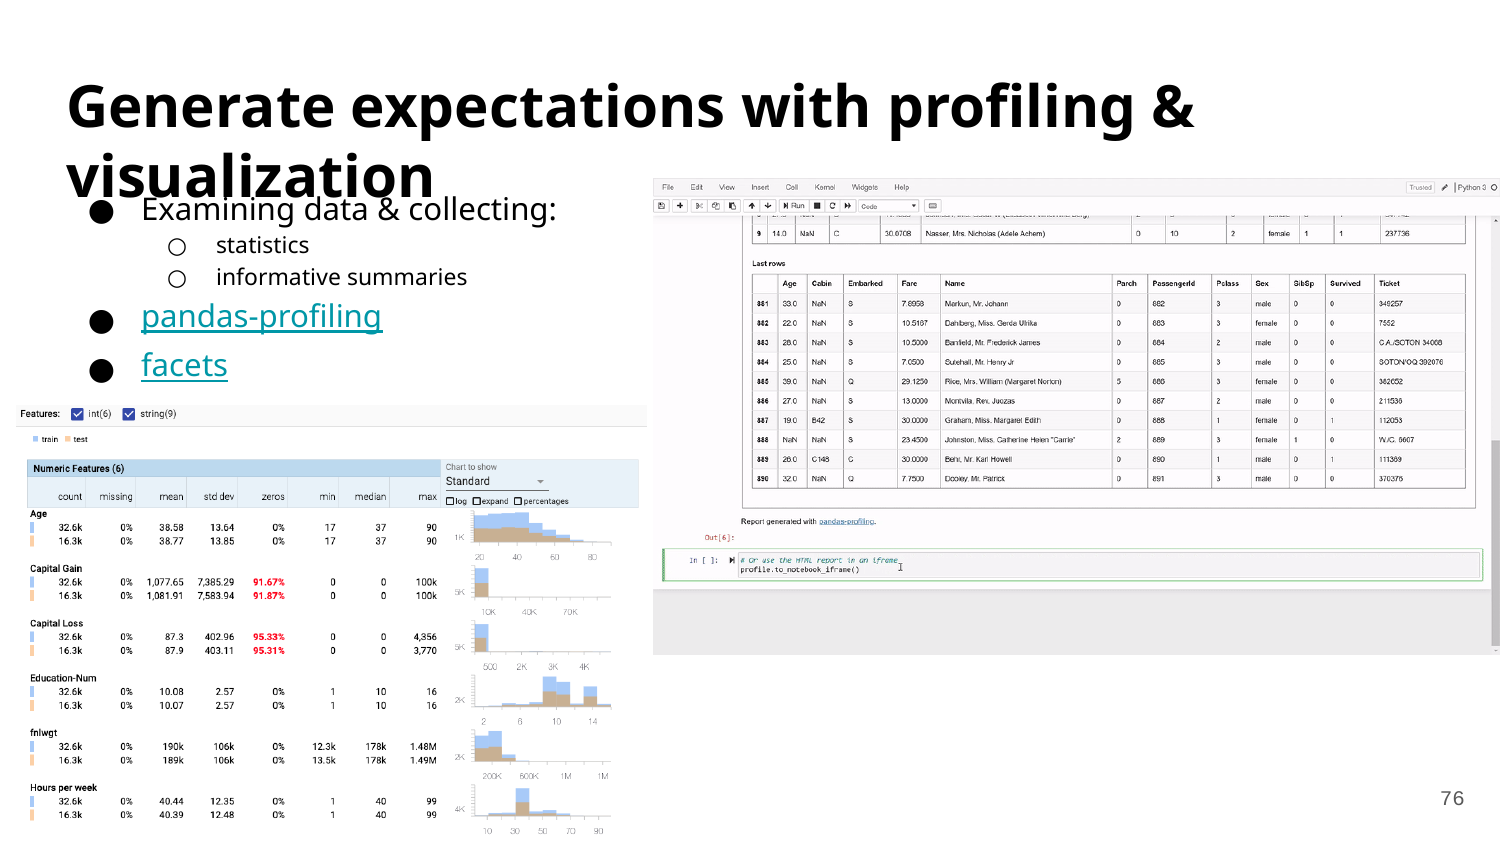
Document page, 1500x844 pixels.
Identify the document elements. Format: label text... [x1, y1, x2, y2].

slide_number 76 [1389, 764, 1480, 830]
picture [16, 405, 647, 844]
picture [653, 177, 1500, 655]
list Examining data & collecting: statistics informative summaries pandas-profiling facets [51, 169, 612, 386]
title Generate expectations with profiling & visualization [51, 54, 1500, 134]
